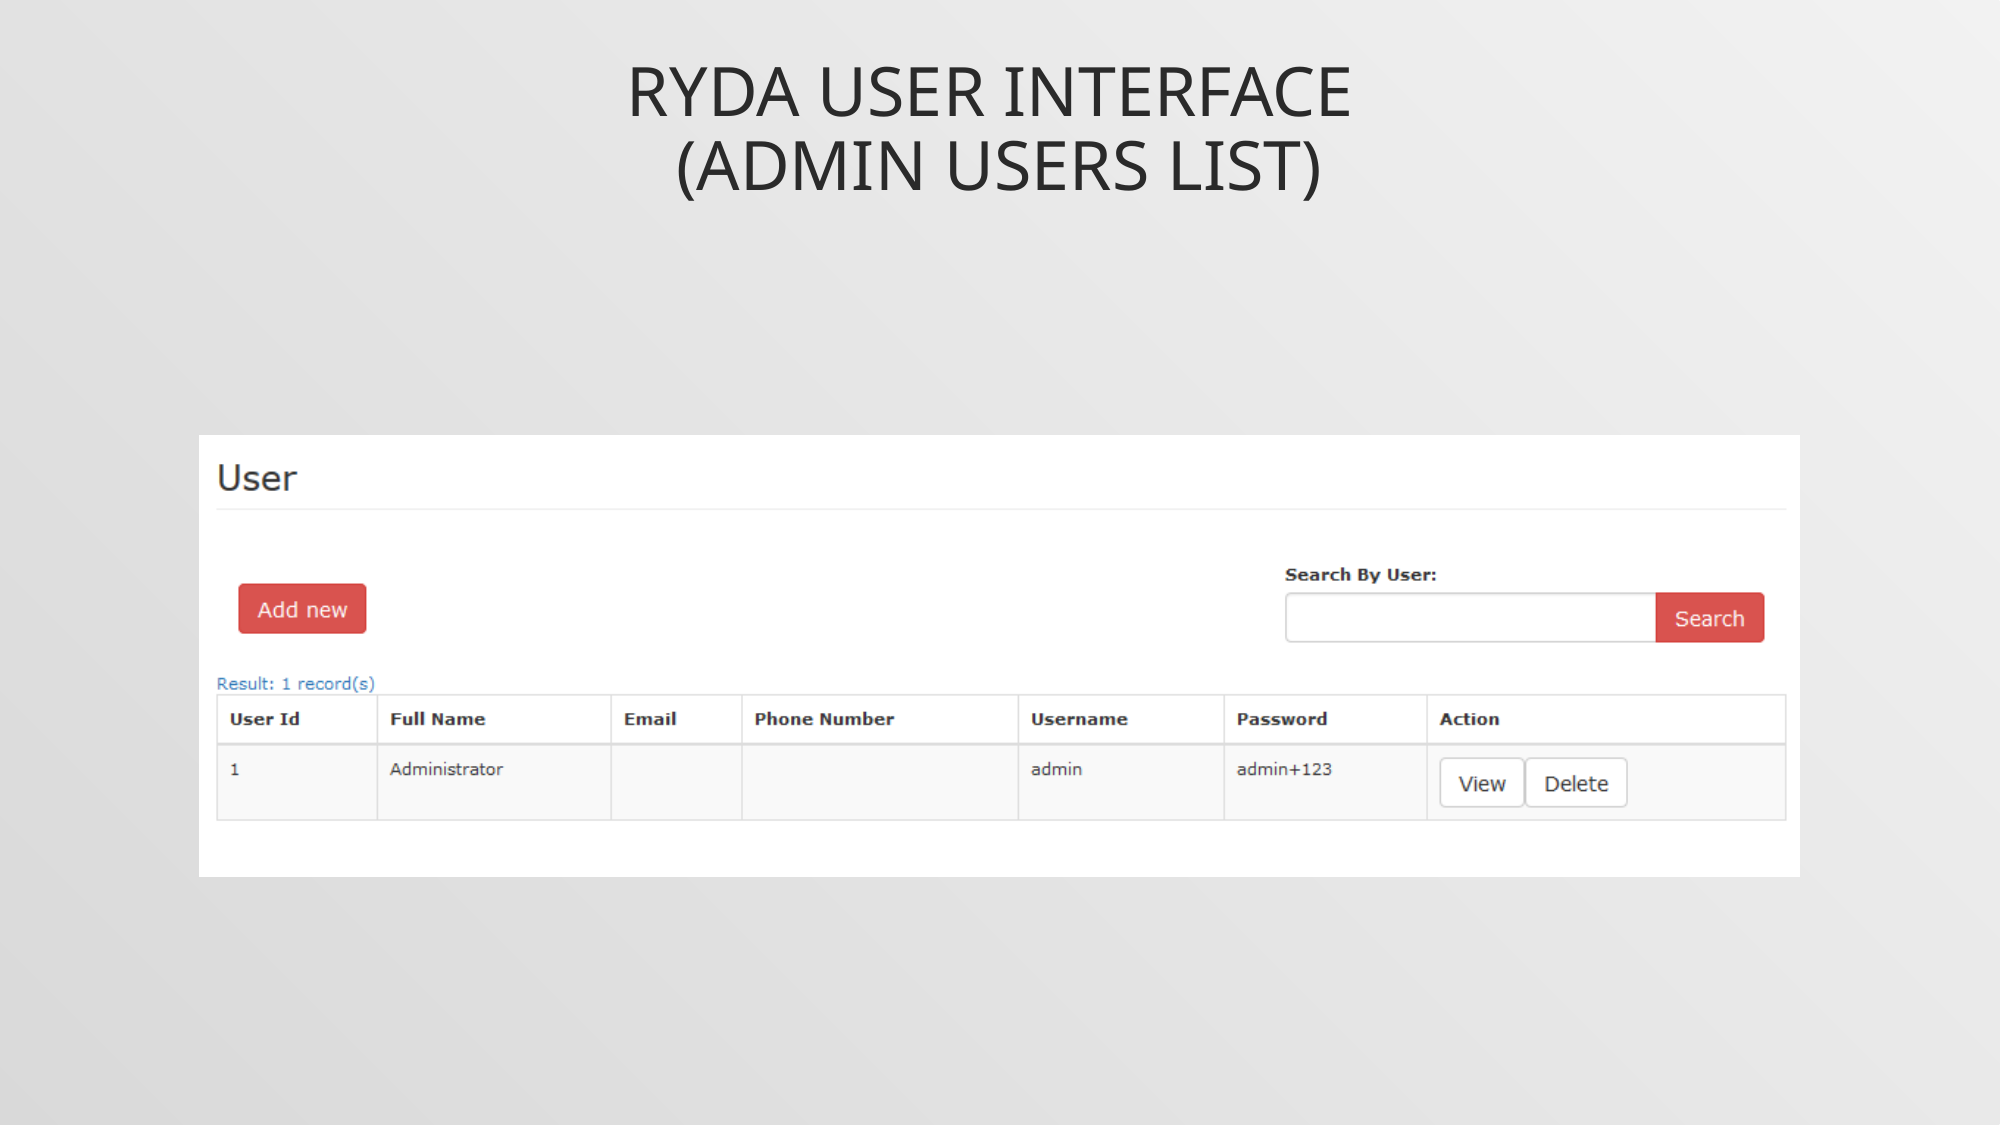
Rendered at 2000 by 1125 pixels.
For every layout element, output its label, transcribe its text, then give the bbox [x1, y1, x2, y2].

title ryda User Interface (admin Users list) [199, 50, 1800, 213]
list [199, 435, 1800, 877]
